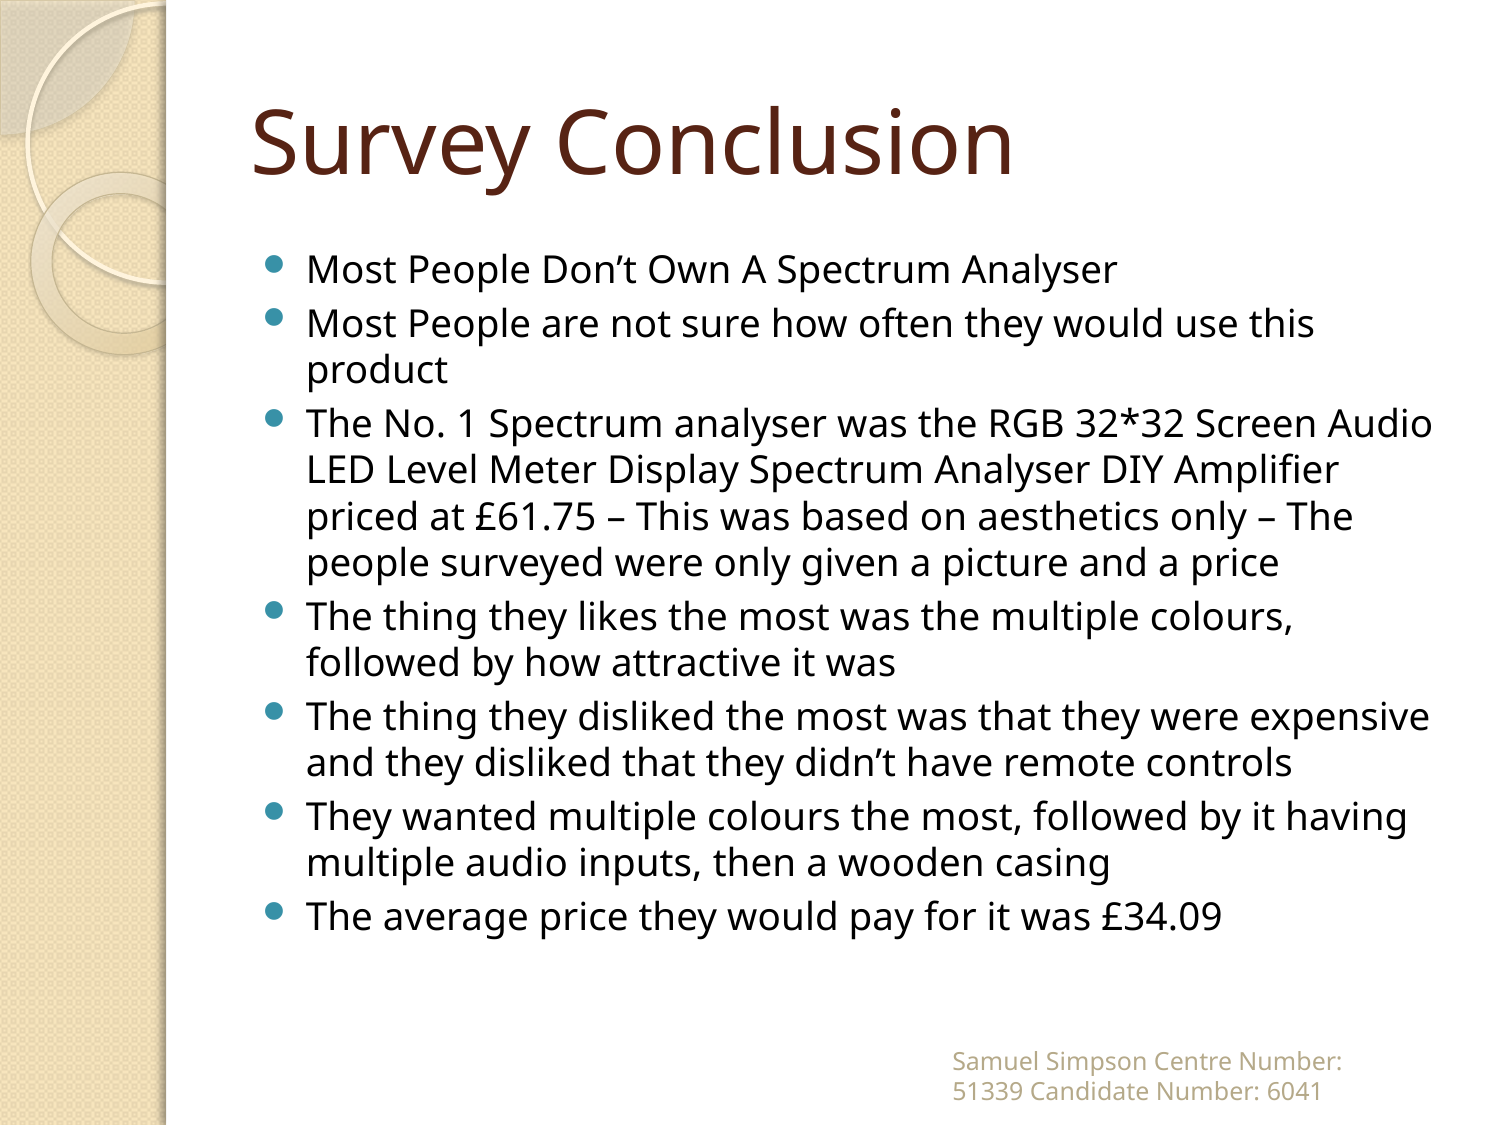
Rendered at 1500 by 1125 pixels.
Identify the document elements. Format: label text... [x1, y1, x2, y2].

title Survey Conclusion [235, 45, 1466, 233]
list Most People Don’t Own A Spectrum Analyser Most People are not sure how often they would use this product The No. 1 Spectrum analyser was the RGB 32*32 Screen Audio LED Level Meter Display Spectrum Analyser DIY Amplifier priced at £61.75 – This was based on aesthetics only – The people surveyed were only given a picture and a price The thing they likes the most was the multiple colours, followed by how attractive it was The thing they disliked the most was that they were expensive and they disliked that they didn’t have remote controls They wanted multiple colours the most, followed by it having multiple audio inputs, then a wooden casing The average price they would pay for it was £34.09 [235, 237, 1466, 1025]
footer Samuel Simpson Centre Number: 51339 Candidate Number: 6041 [937, 1034, 1413, 1113]
